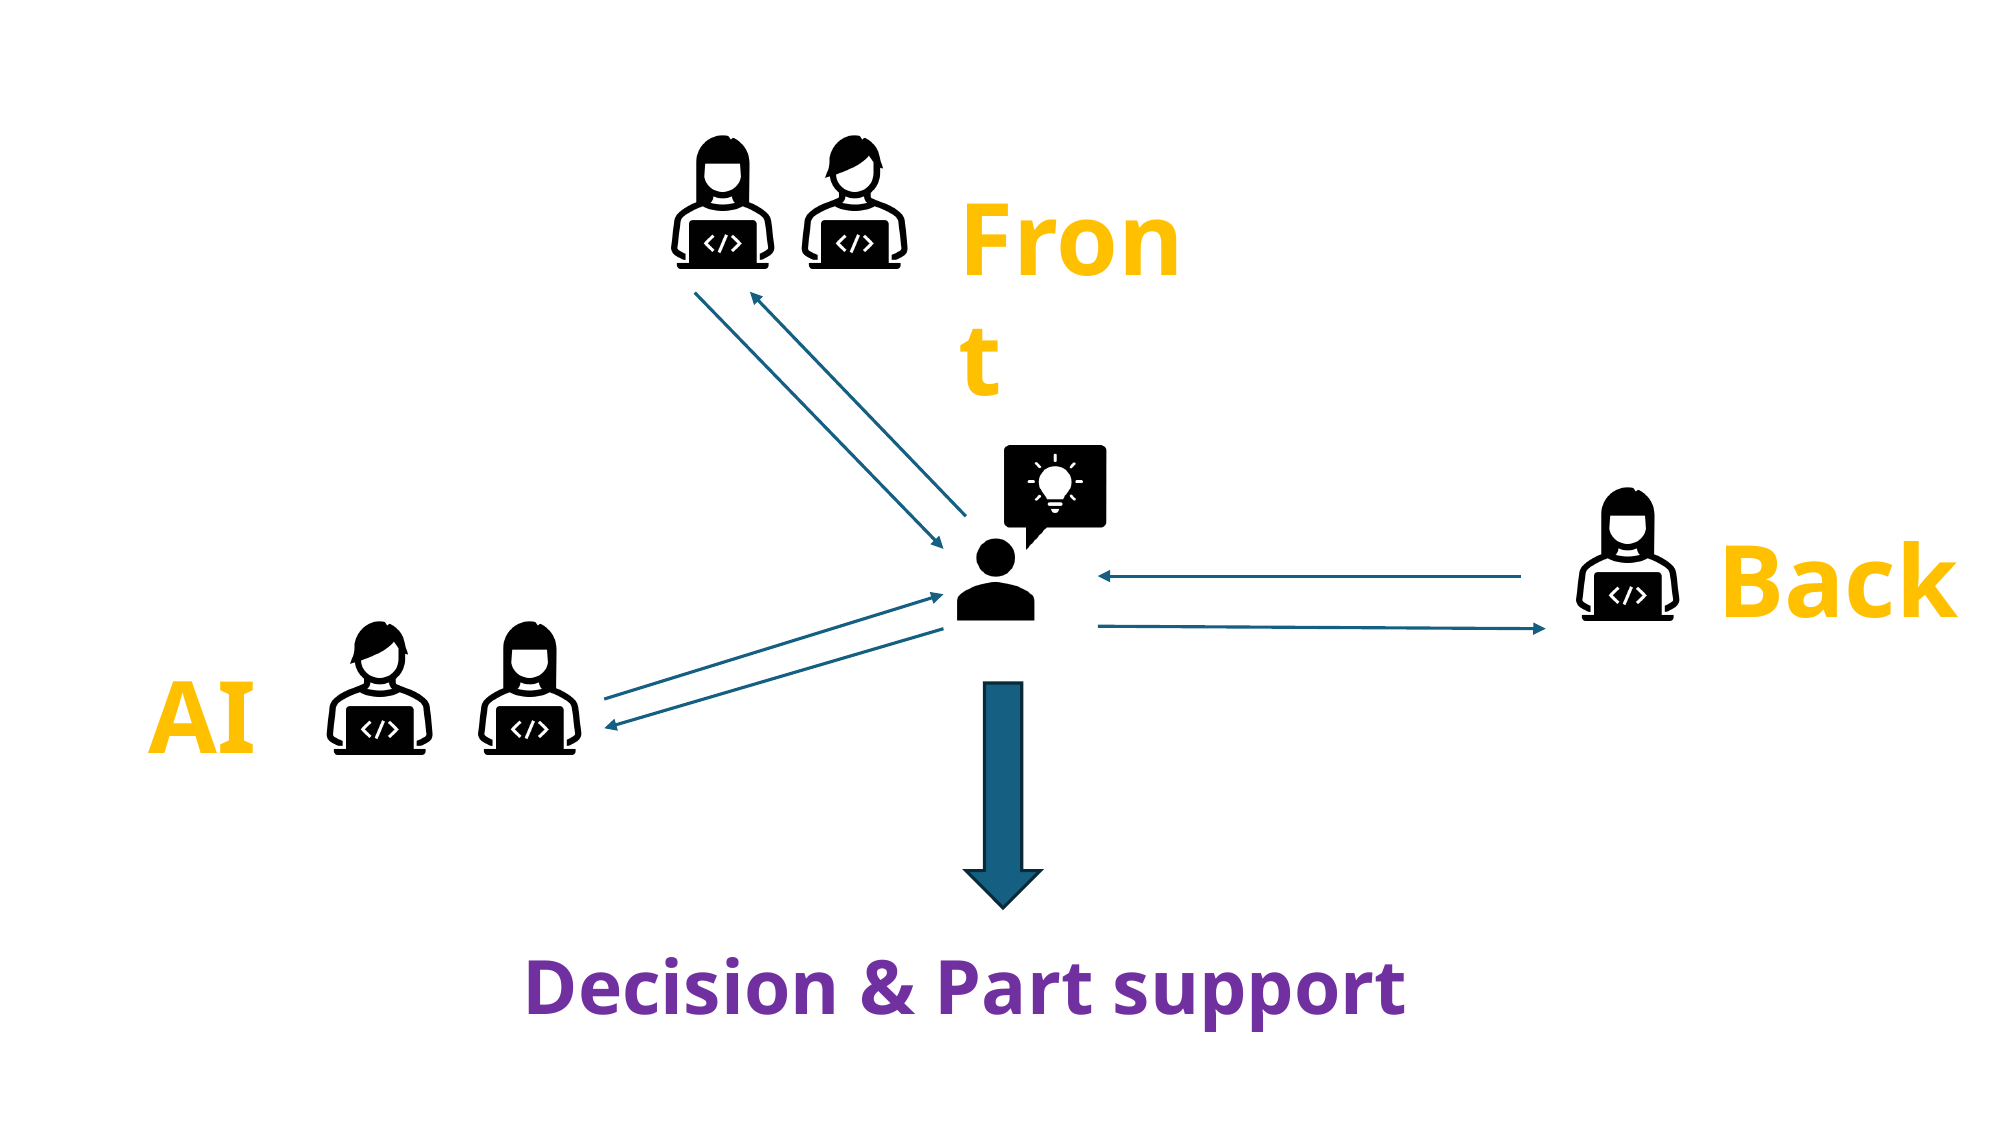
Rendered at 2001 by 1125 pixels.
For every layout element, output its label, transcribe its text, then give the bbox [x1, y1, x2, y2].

text_box Back [1702, 510, 2000, 646]
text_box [603, 593, 944, 700]
picture [924, 424, 1138, 638]
text_box AI [133, 646, 482, 782]
picture [646, 120, 931, 272]
picture [303, 607, 605, 759]
text_box [962, 681, 1045, 911]
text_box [694, 292, 944, 550]
picture [1551, 473, 1703, 625]
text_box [603, 700, 944, 729]
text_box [749, 291, 967, 517]
text_box Front [943, 168, 1237, 424]
text_box Decision & Part support [507, 932, 1628, 1038]
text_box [1097, 625, 1547, 630]
